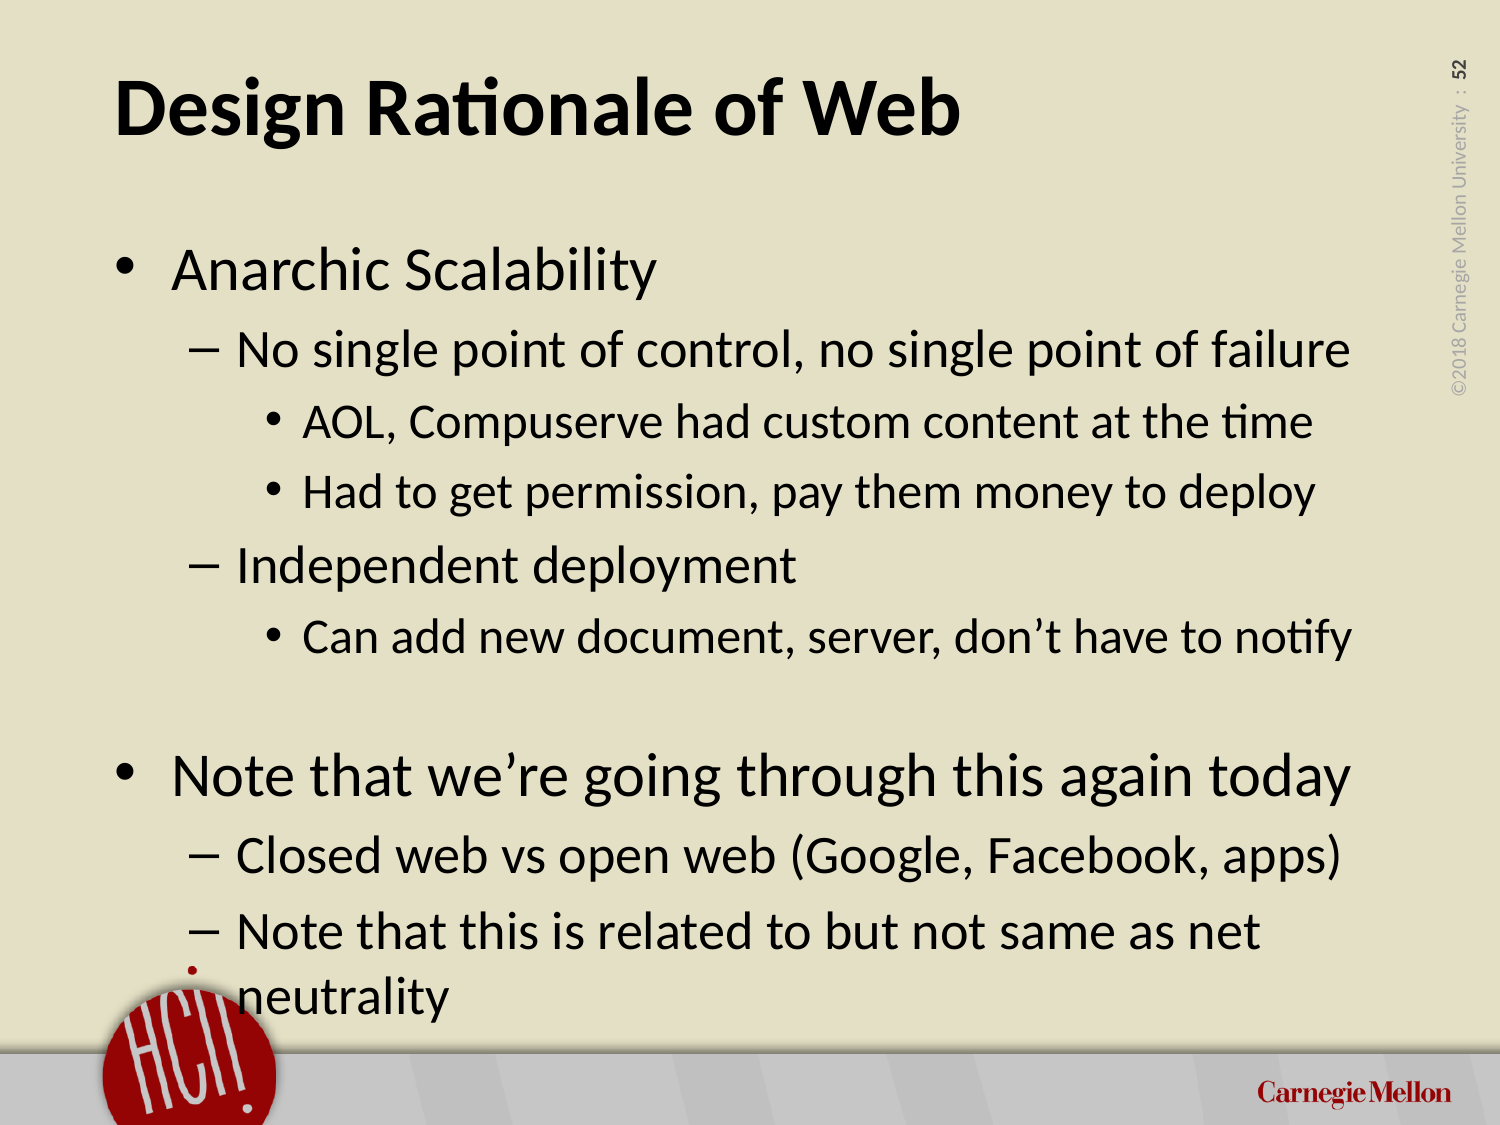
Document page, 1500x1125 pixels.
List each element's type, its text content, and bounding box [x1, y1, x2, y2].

title Design Rationale of Web [99, 45, 1425, 220]
list Anarchic Scalability No single point of control, no single point of failure AOL, Compuserve had custom content at the time Had to get permission, pay them money to deploy Independent deployment Can add new document, server, don’t have to notify Note that we’re going through this again today Closed web vs open web (Google, Facebook, apps) Note that this is related to but not same as net neutrality [99, 220, 1425, 963]
picture [0, 0, 1500, 1125]
